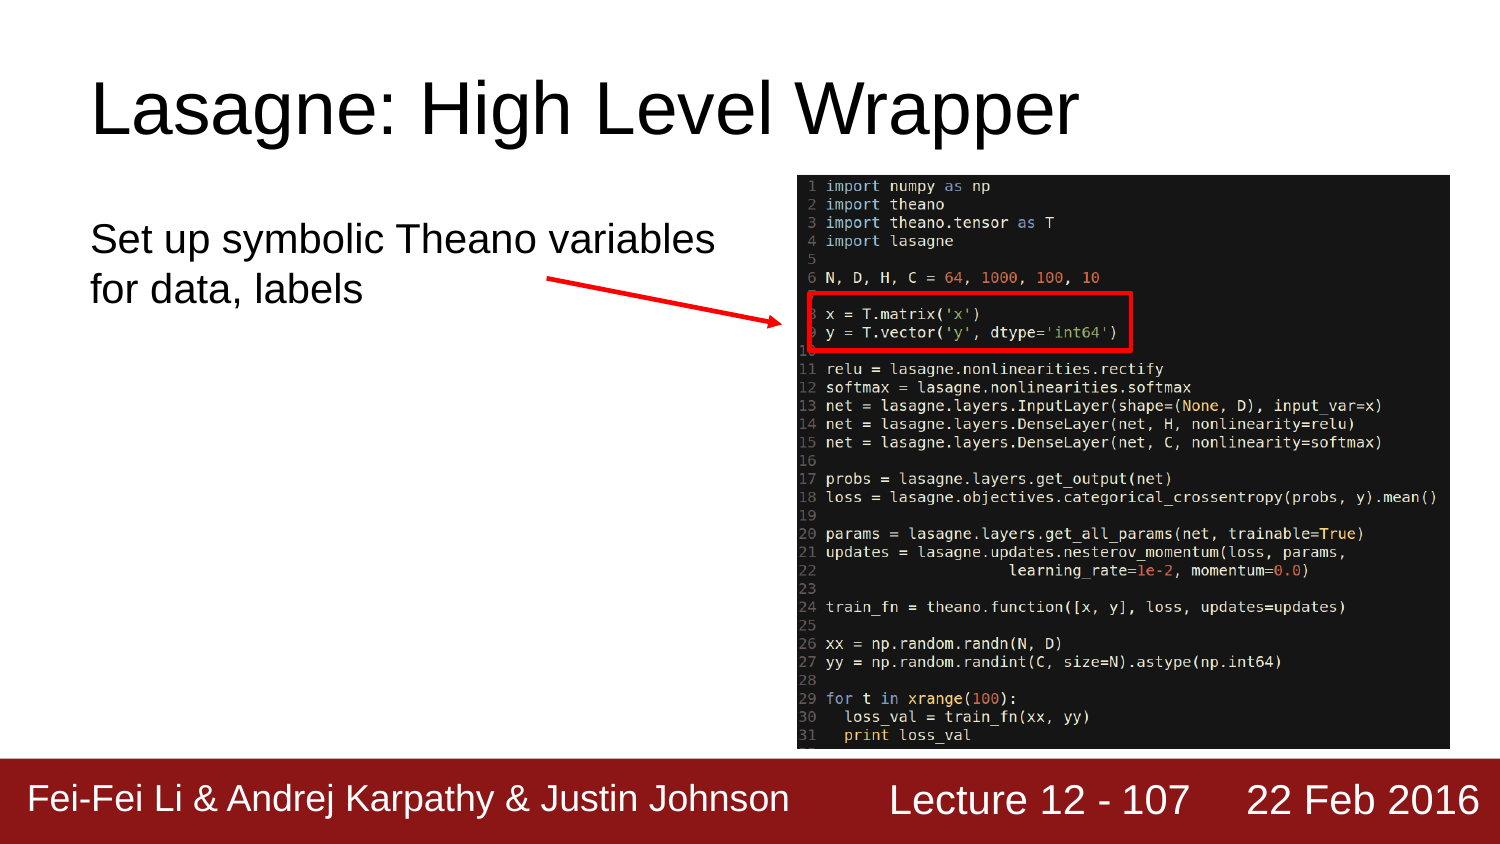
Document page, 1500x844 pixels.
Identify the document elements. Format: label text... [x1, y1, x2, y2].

title Lasagne: High Level Wrapper [75, 33, 1425, 175]
slide_number 107 [1067, 765, 1206, 830]
picture [797, 174, 1450, 749]
list Set up symbolic Theano variables for data, labels [75, 196, 747, 750]
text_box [546, 278, 783, 325]
